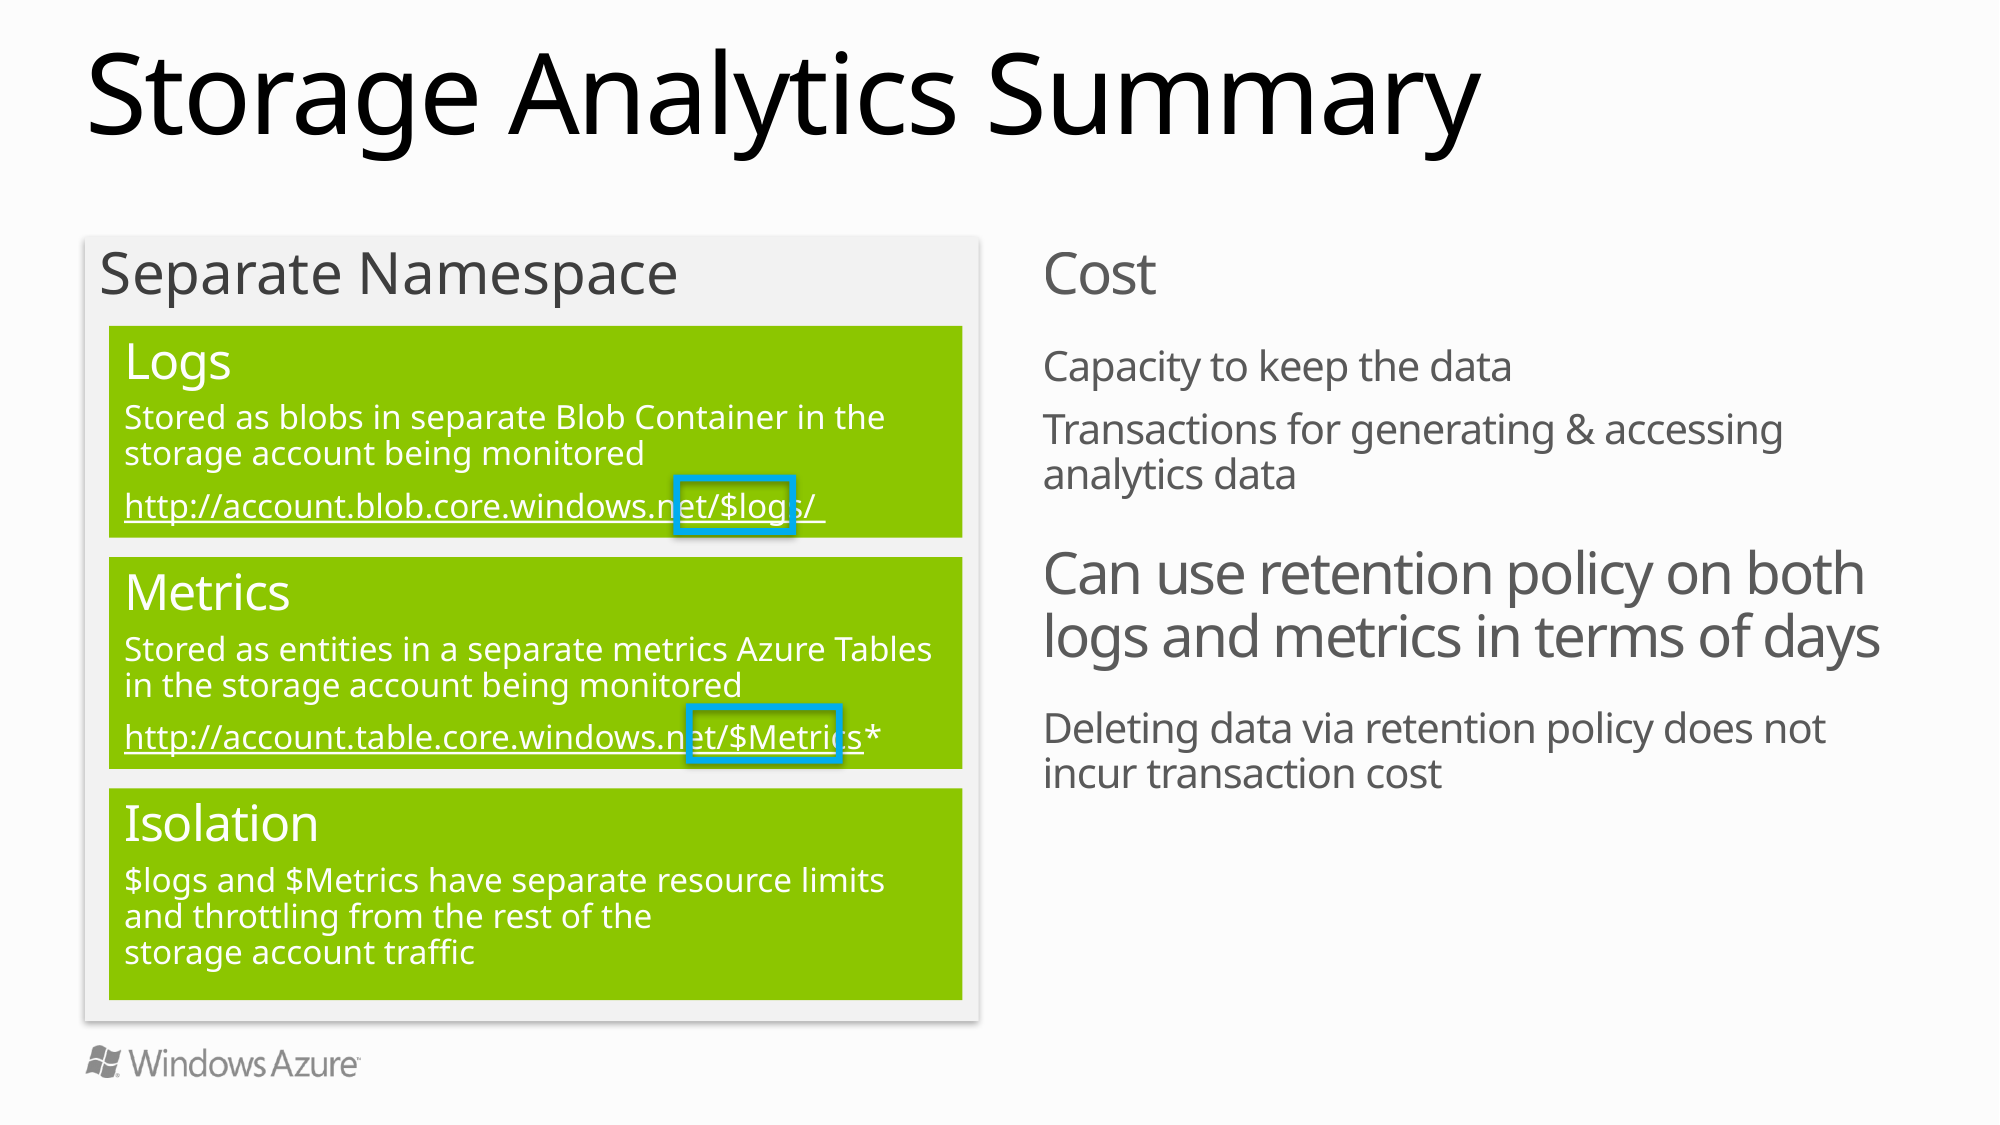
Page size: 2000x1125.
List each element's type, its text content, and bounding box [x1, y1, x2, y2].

text_box Logs Stored as blobs in separate Blob Container in the storage account being monitored http://account.blob.core.windows.net/$logs/ [109, 325, 963, 538]
text_box Separate Namespace [84, 236, 979, 1022]
text_box Cost Capacity to keep the data Transactions for generating & accessing analytics data Can use retention policy on both logs and metrics in terms of days Deleting data via retention policy does not incur transaction cost [1027, 237, 1916, 1024]
title Storage Analytics Summary [85, 37, 1914, 161]
text_box [688, 706, 840, 761]
text_box Metrics Stored as entities in a separate metrics Azure Tables in the storage account being monitored http://account.table.core.windows.net/$Metrics* [109, 557, 963, 769]
text_box Isolation $logs and $Metrics have separate resource limits and throttling from the rest of the storage account traffic [109, 788, 963, 1001]
text_box [676, 477, 794, 532]
